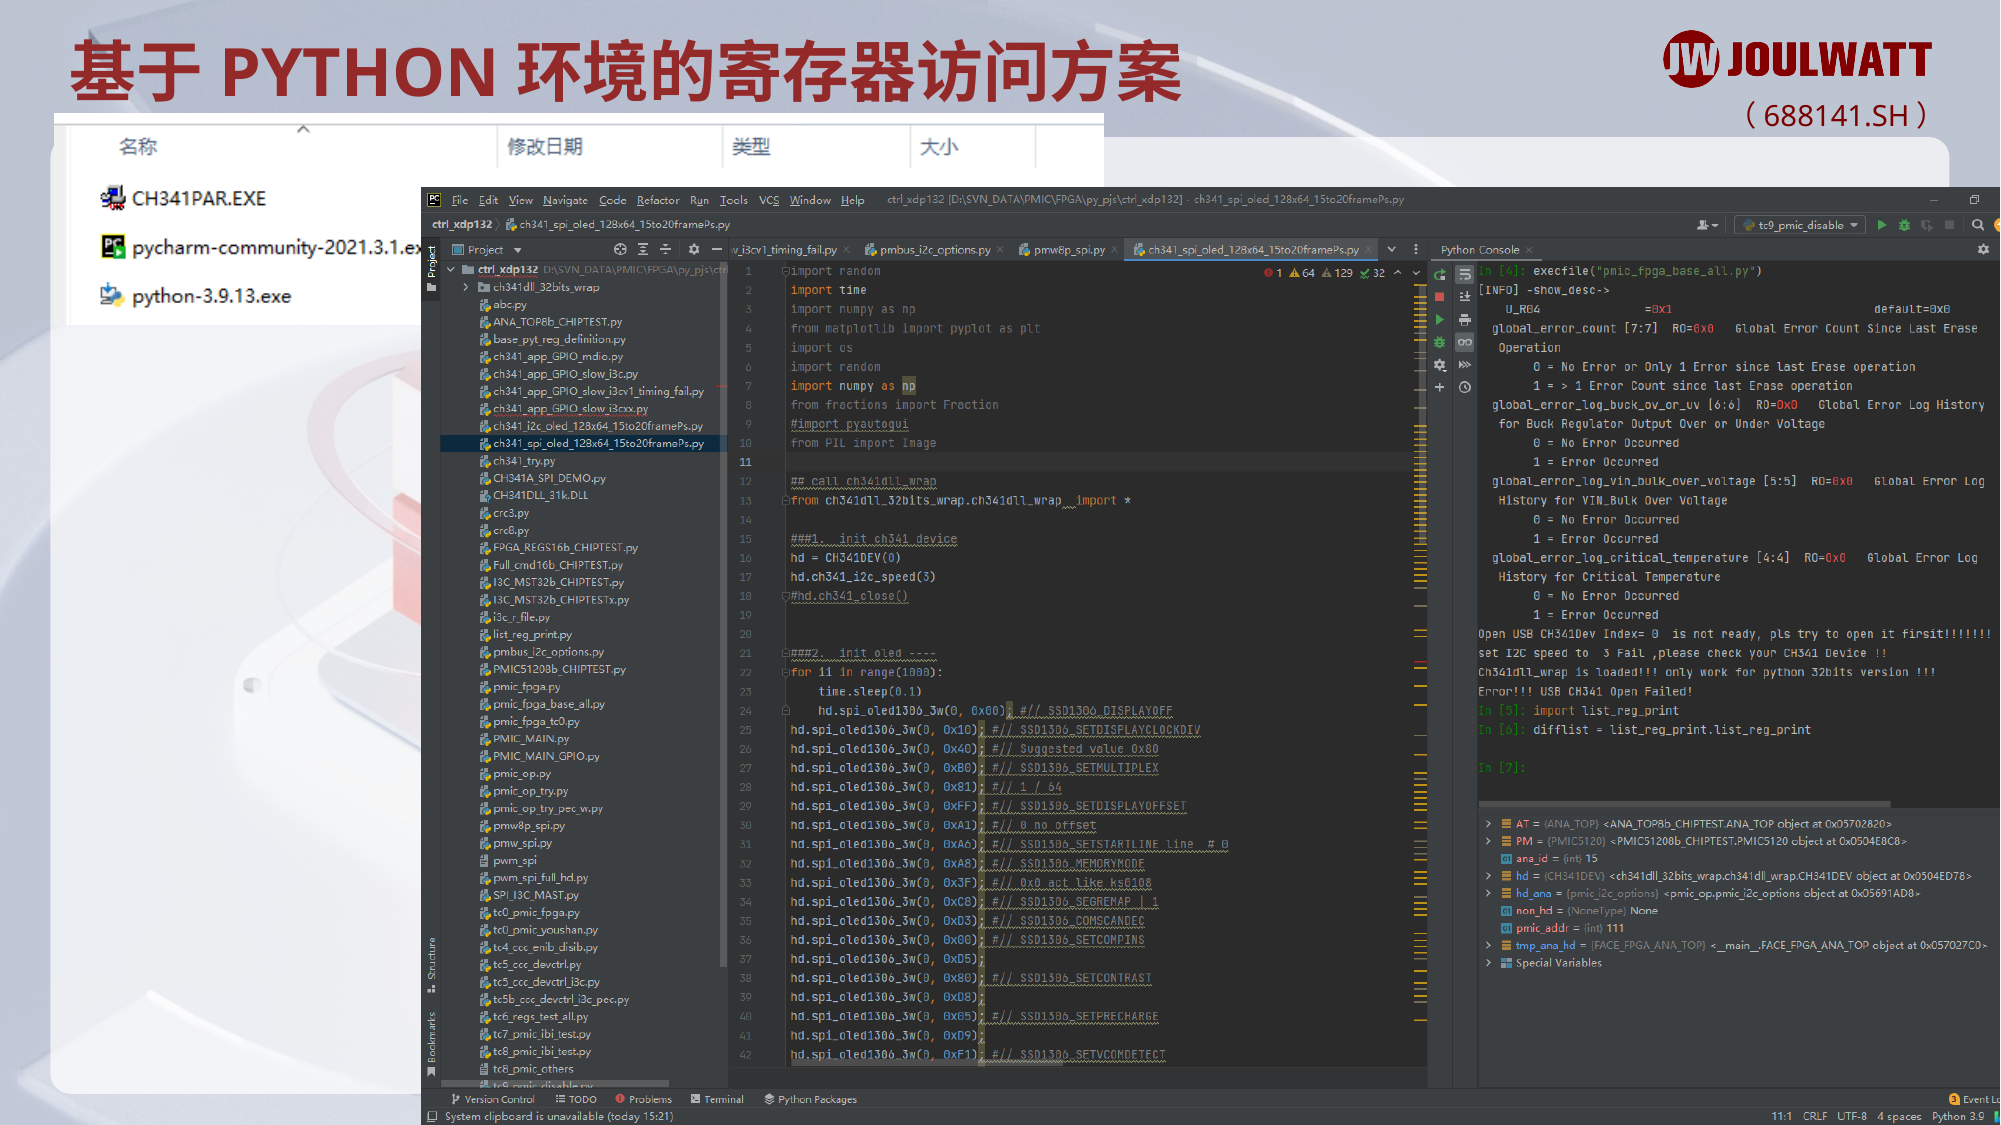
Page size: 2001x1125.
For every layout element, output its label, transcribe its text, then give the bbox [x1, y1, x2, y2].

text_box 基于PYTHON环境的寄存器访问方案 [54, 22, 1434, 117]
picture [0, 0, 2001, 1125]
